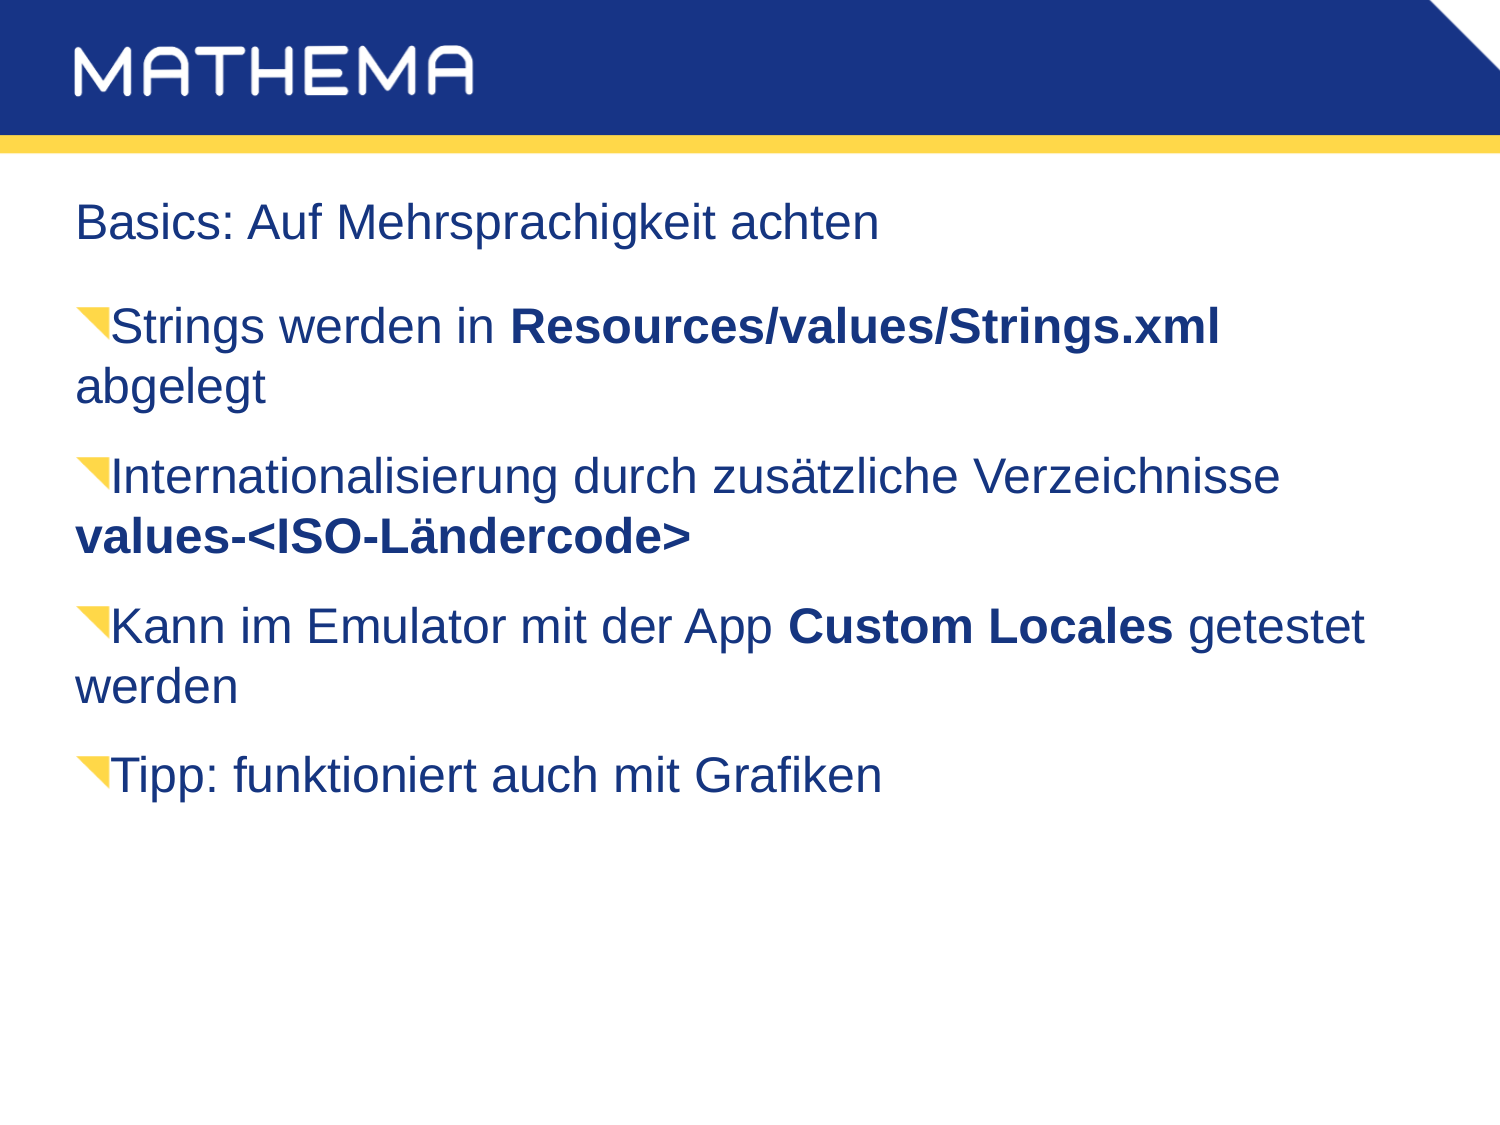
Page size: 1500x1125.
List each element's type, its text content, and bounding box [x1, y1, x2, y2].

list Strings werden in Resources/values/Strings.xml abgelegt Internationalisierung durch zusätzliche Verzeichnisse values-<ISO-Ländercode> Kann im Emulator mit der App Custom Locales getestet werden Tipp: funktioniert auch mit Grafiken [75, 294, 1425, 1043]
picture [0, 0, 1500, 1125]
title Basics: Auf Mehrsprachigkeit achten [75, 189, 1425, 261]
